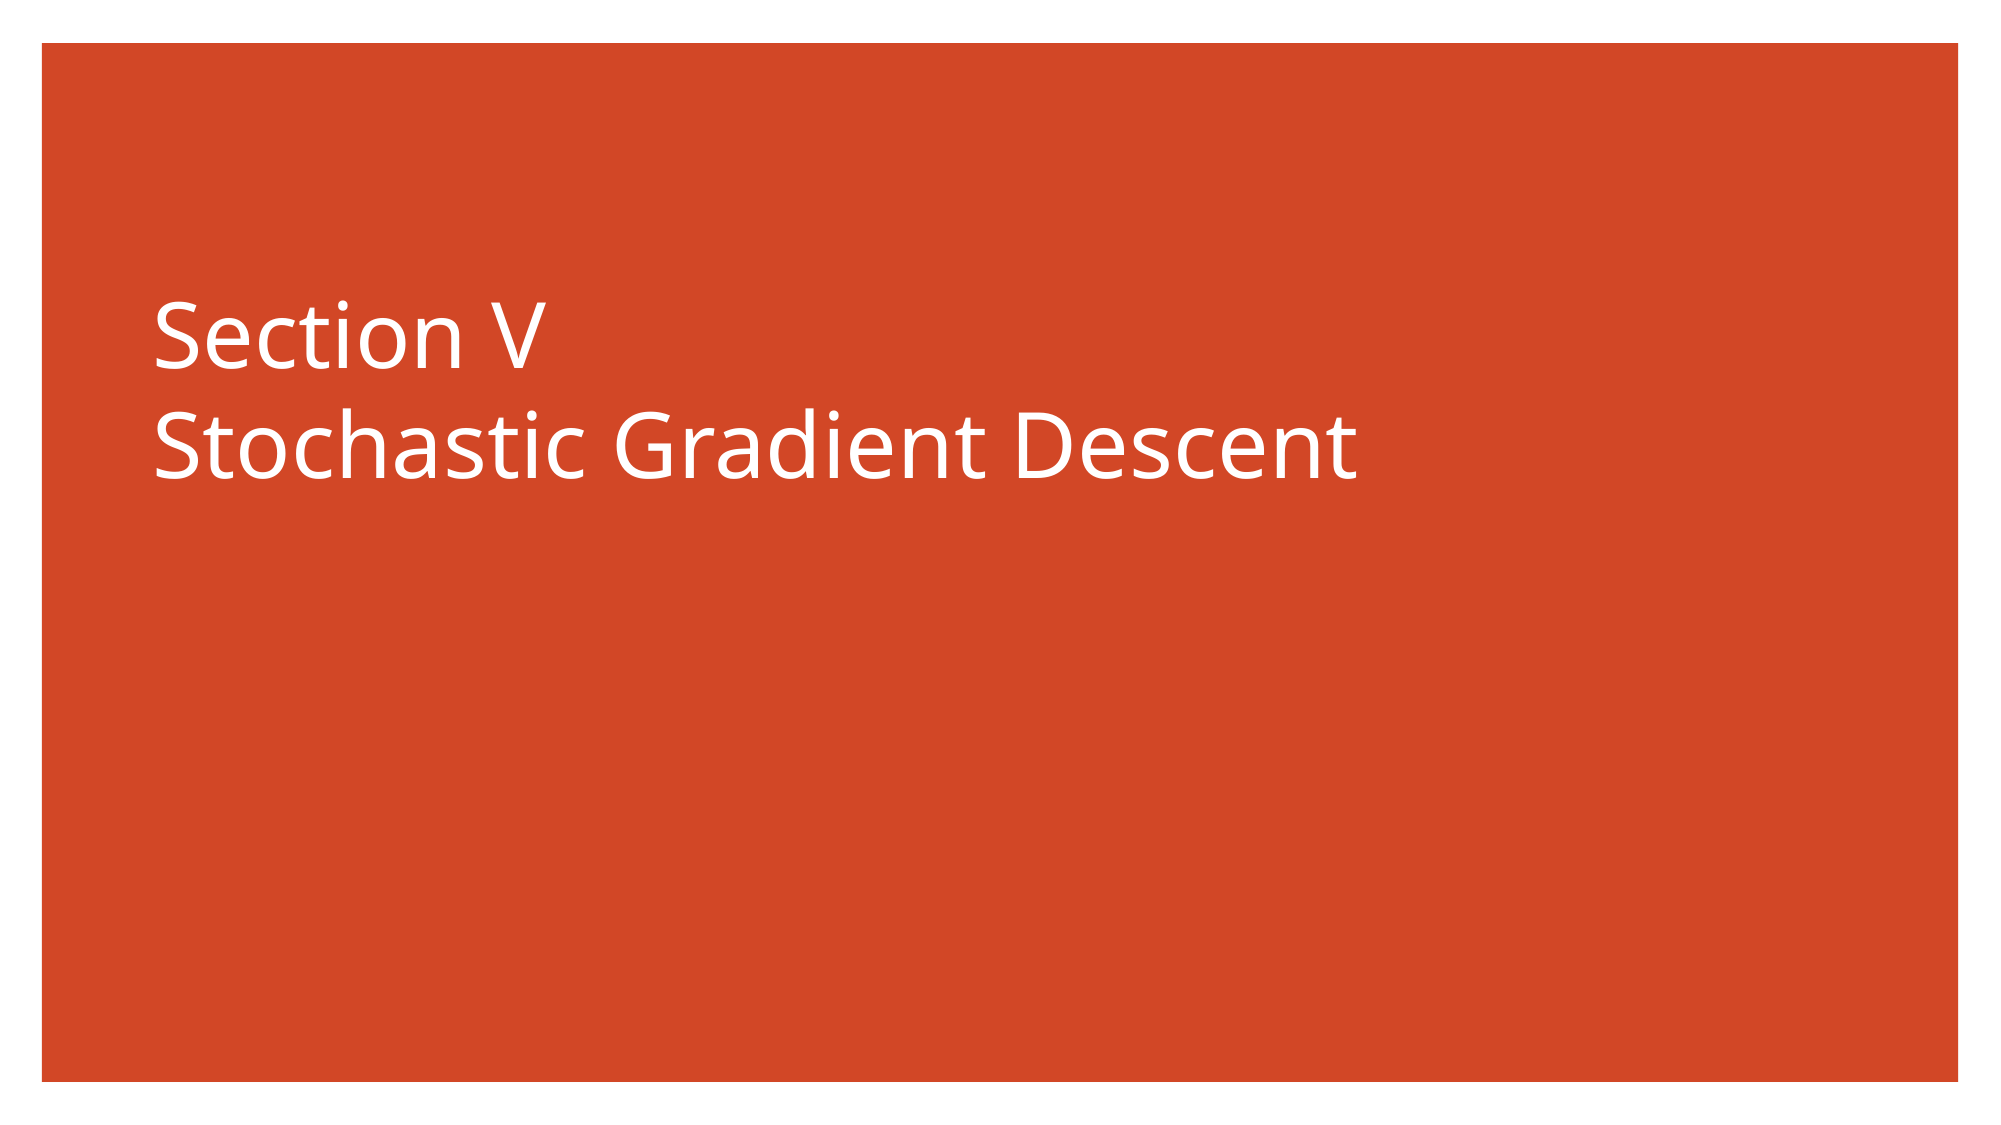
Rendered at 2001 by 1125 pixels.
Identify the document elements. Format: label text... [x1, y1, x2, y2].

title Section V Stochastic Gradient Descent [137, 190, 1863, 583]
